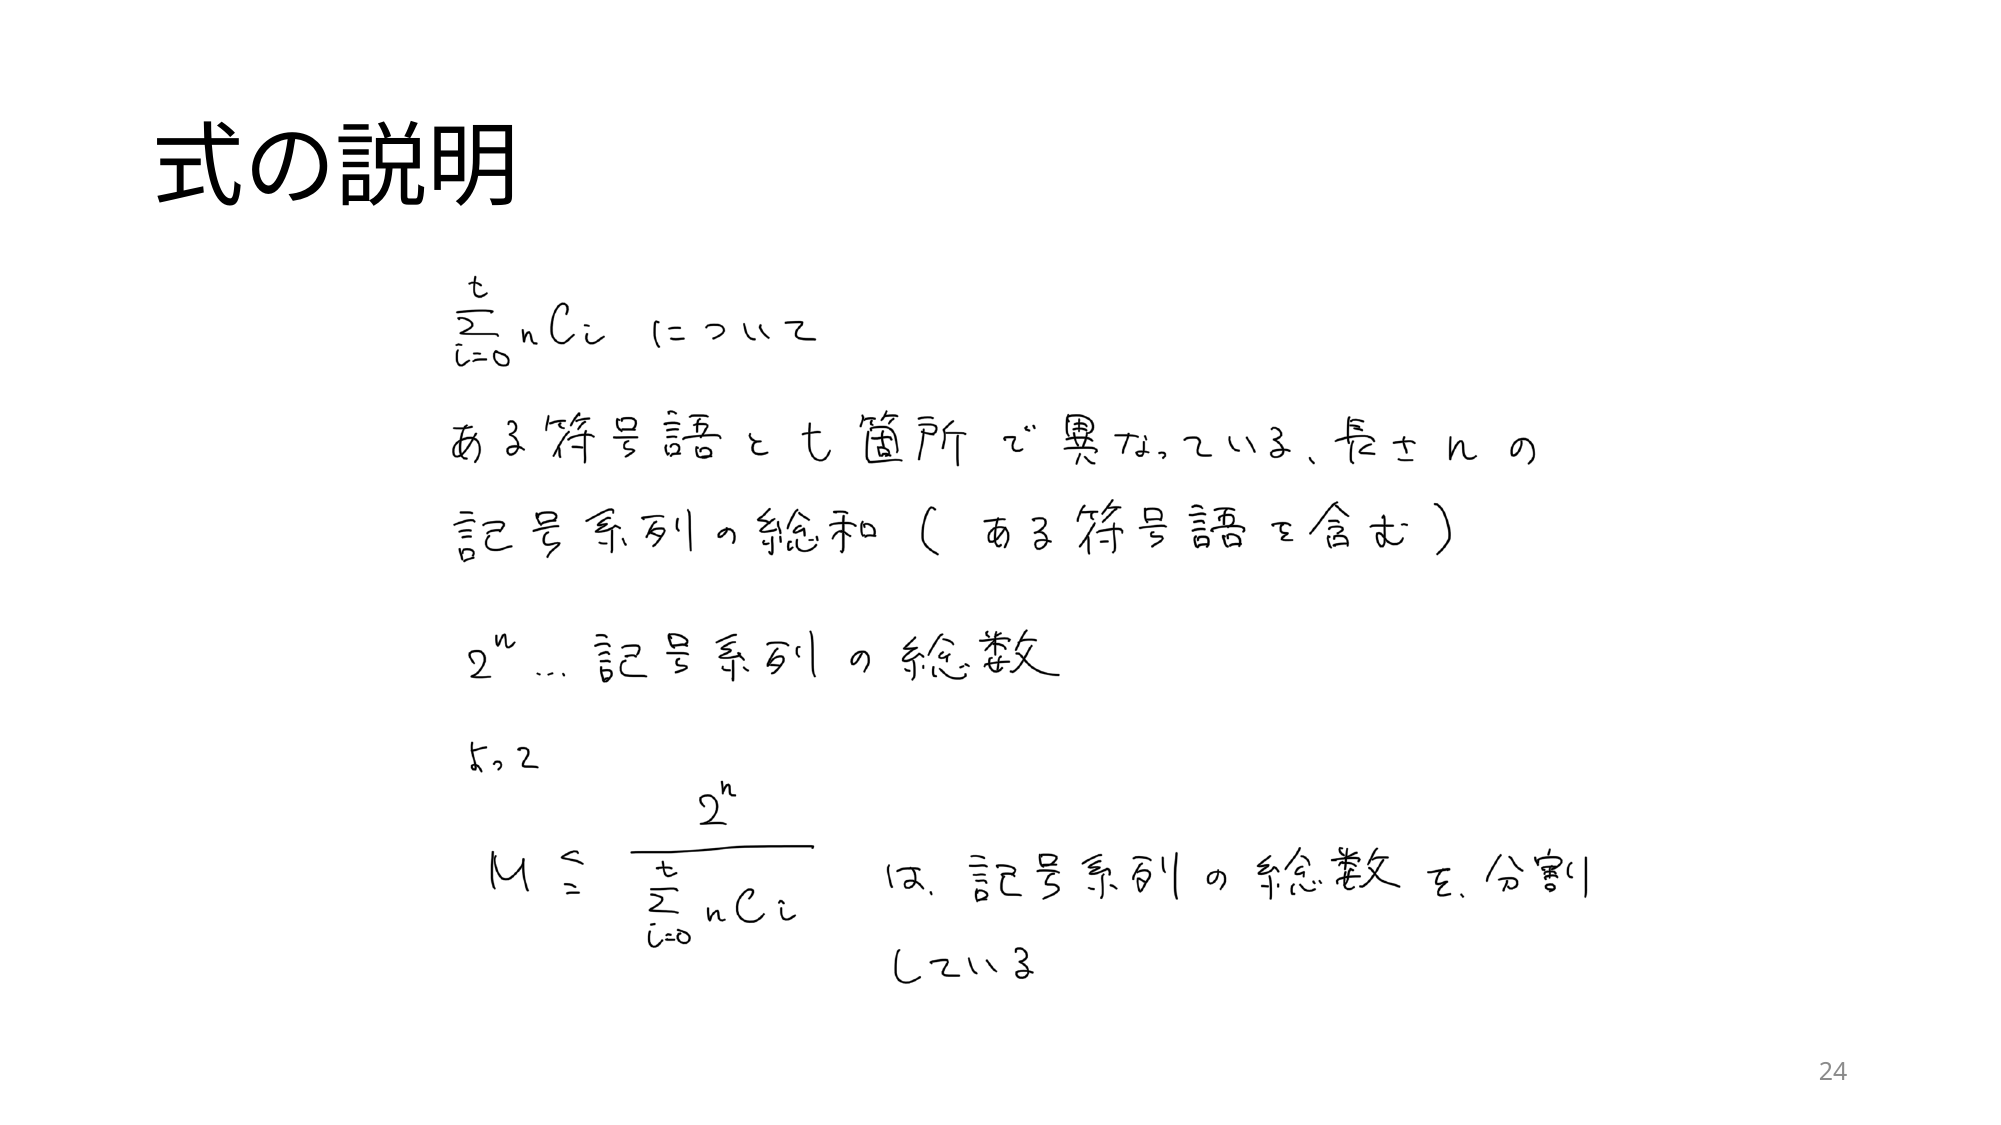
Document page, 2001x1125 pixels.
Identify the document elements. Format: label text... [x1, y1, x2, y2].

slide_number 24 [1664, 1042, 1863, 1103]
title 式の説明 [137, 59, 1863, 278]
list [336, 215, 1664, 1125]
